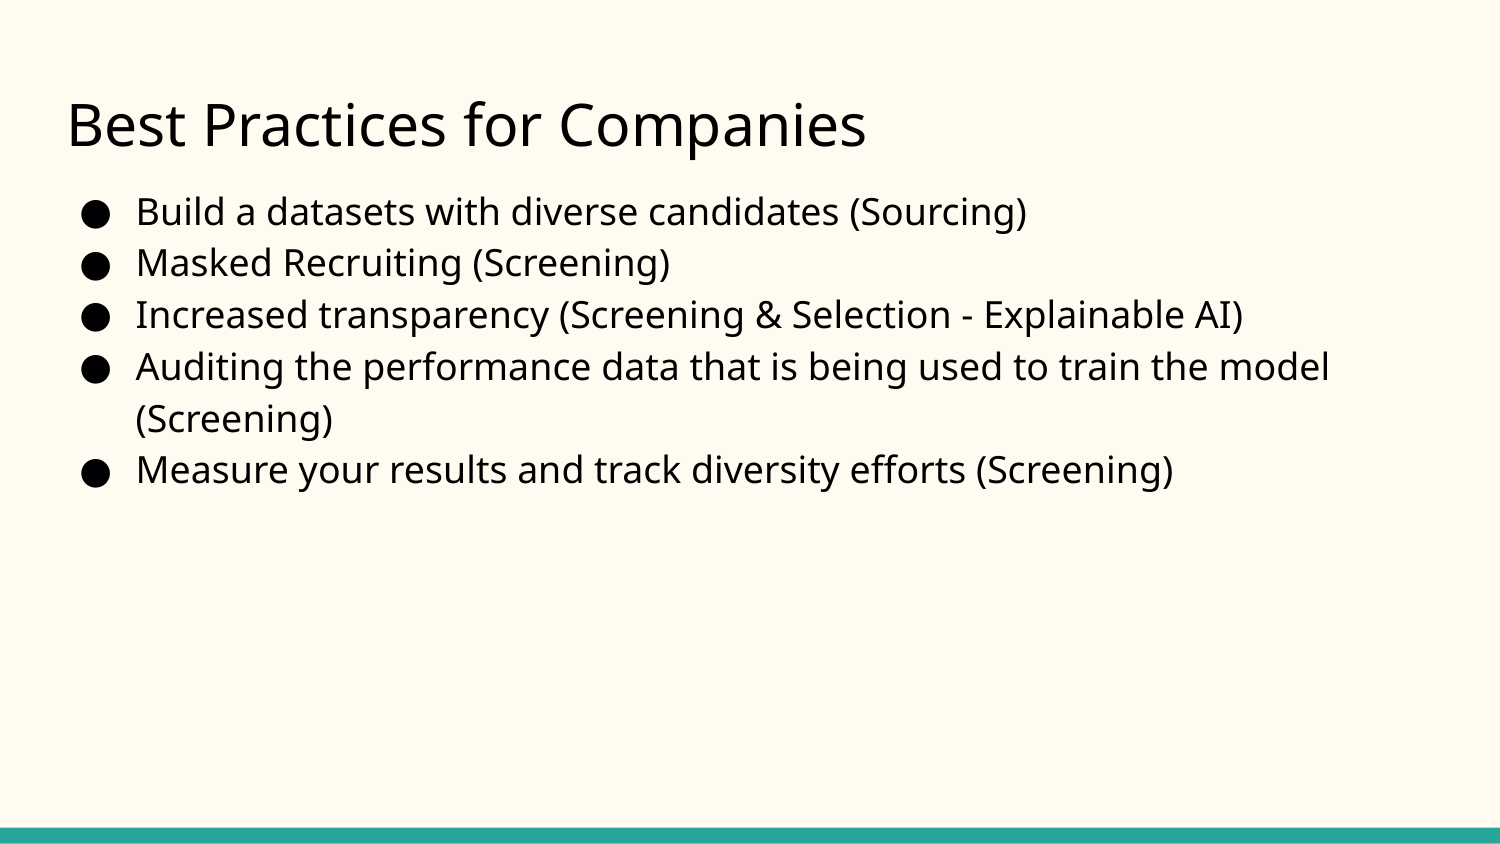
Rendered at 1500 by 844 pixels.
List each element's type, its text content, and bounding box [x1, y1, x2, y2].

title Best Practices for Companies [51, 72, 1449, 174]
list Build a datasets with diverse candidates (Sourcing) Masked Recruiting (Screening) Increased transparency (Screening & Selection - Explainable AI) Auditing the performance data that is being used to train the model (Screening) Measure your results and track diversity efforts (Screening) [45, 165, 1444, 724]
